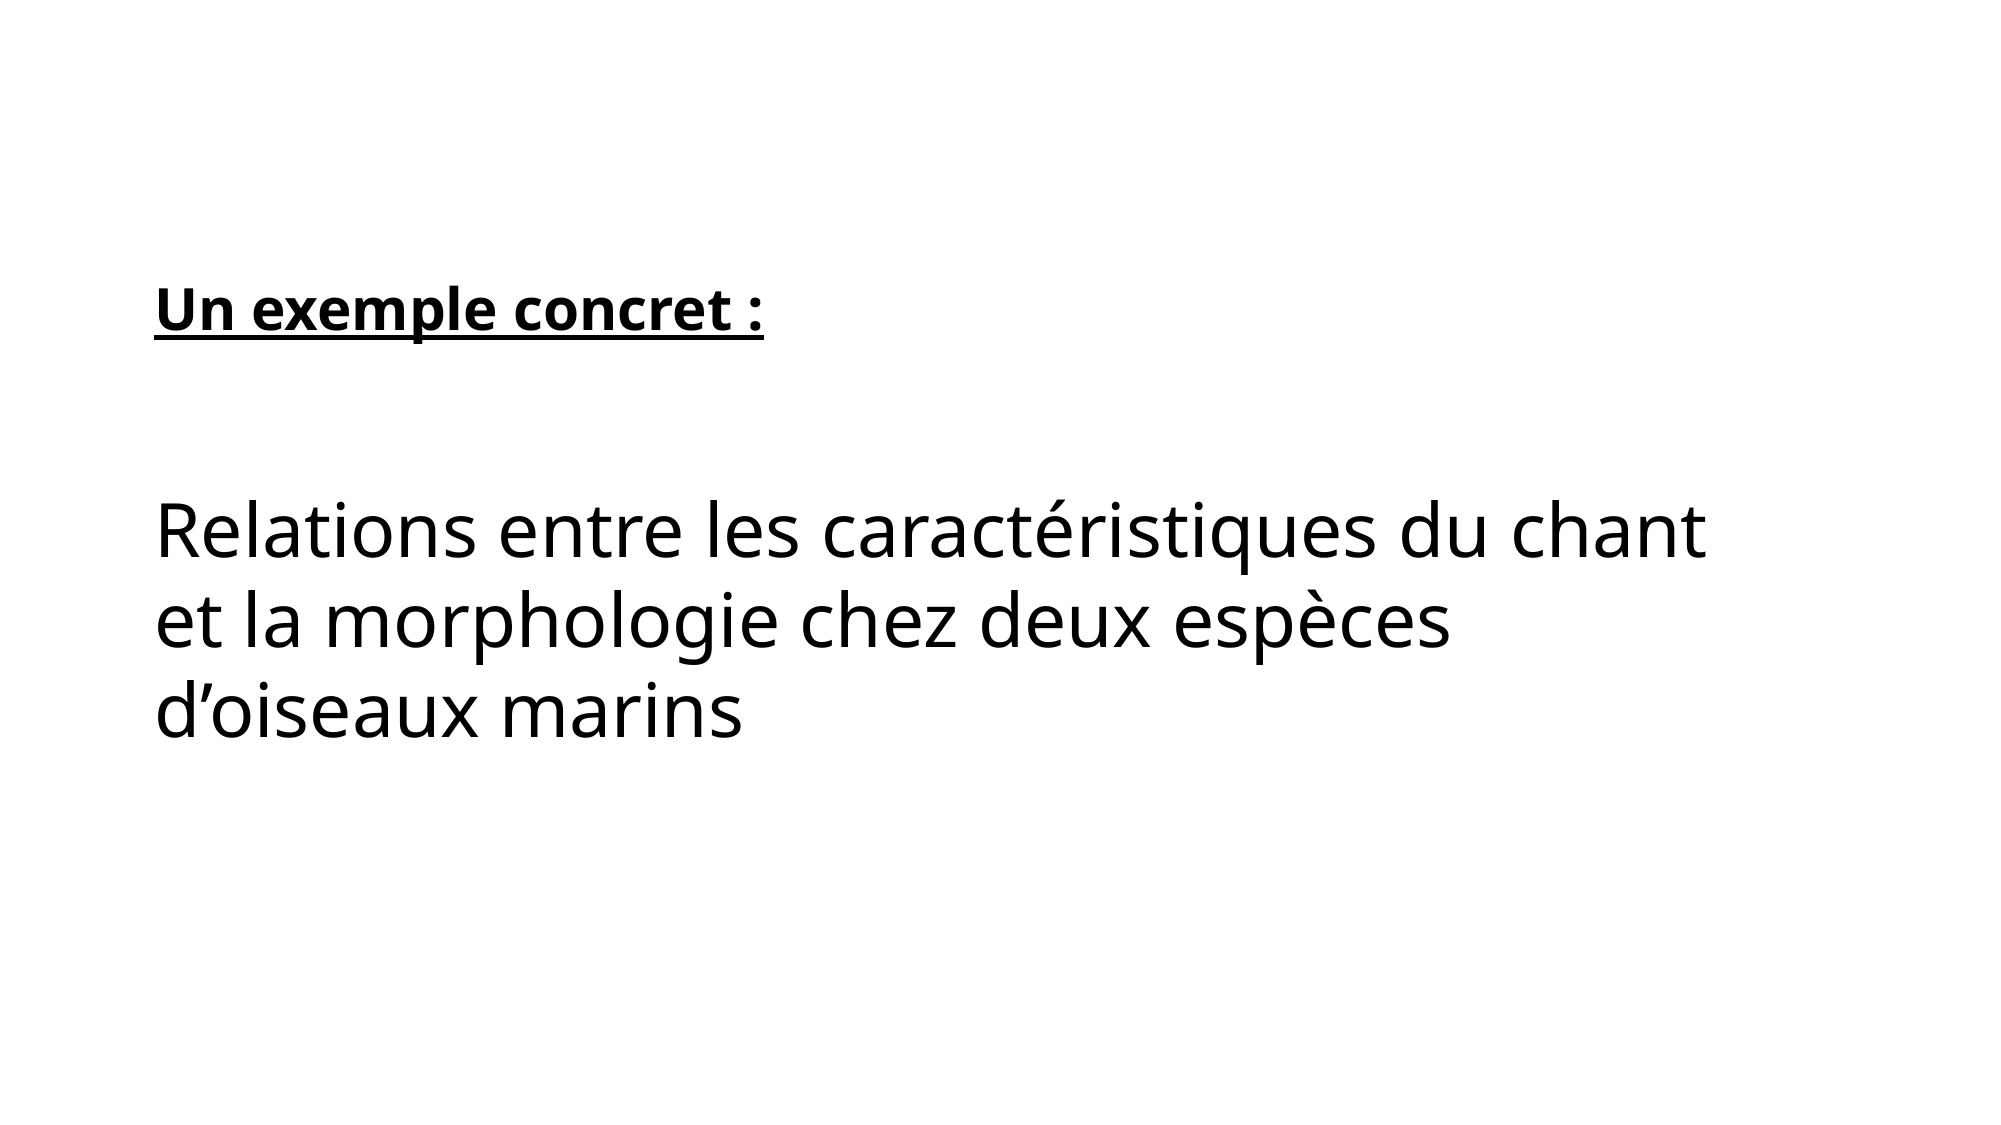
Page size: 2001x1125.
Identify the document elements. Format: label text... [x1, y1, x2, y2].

text_box Un exemple concret : Relations entre les caractéristiques du chant et la morphologie chez deux espèces d’oiseaux marins [139, 265, 1782, 760]
